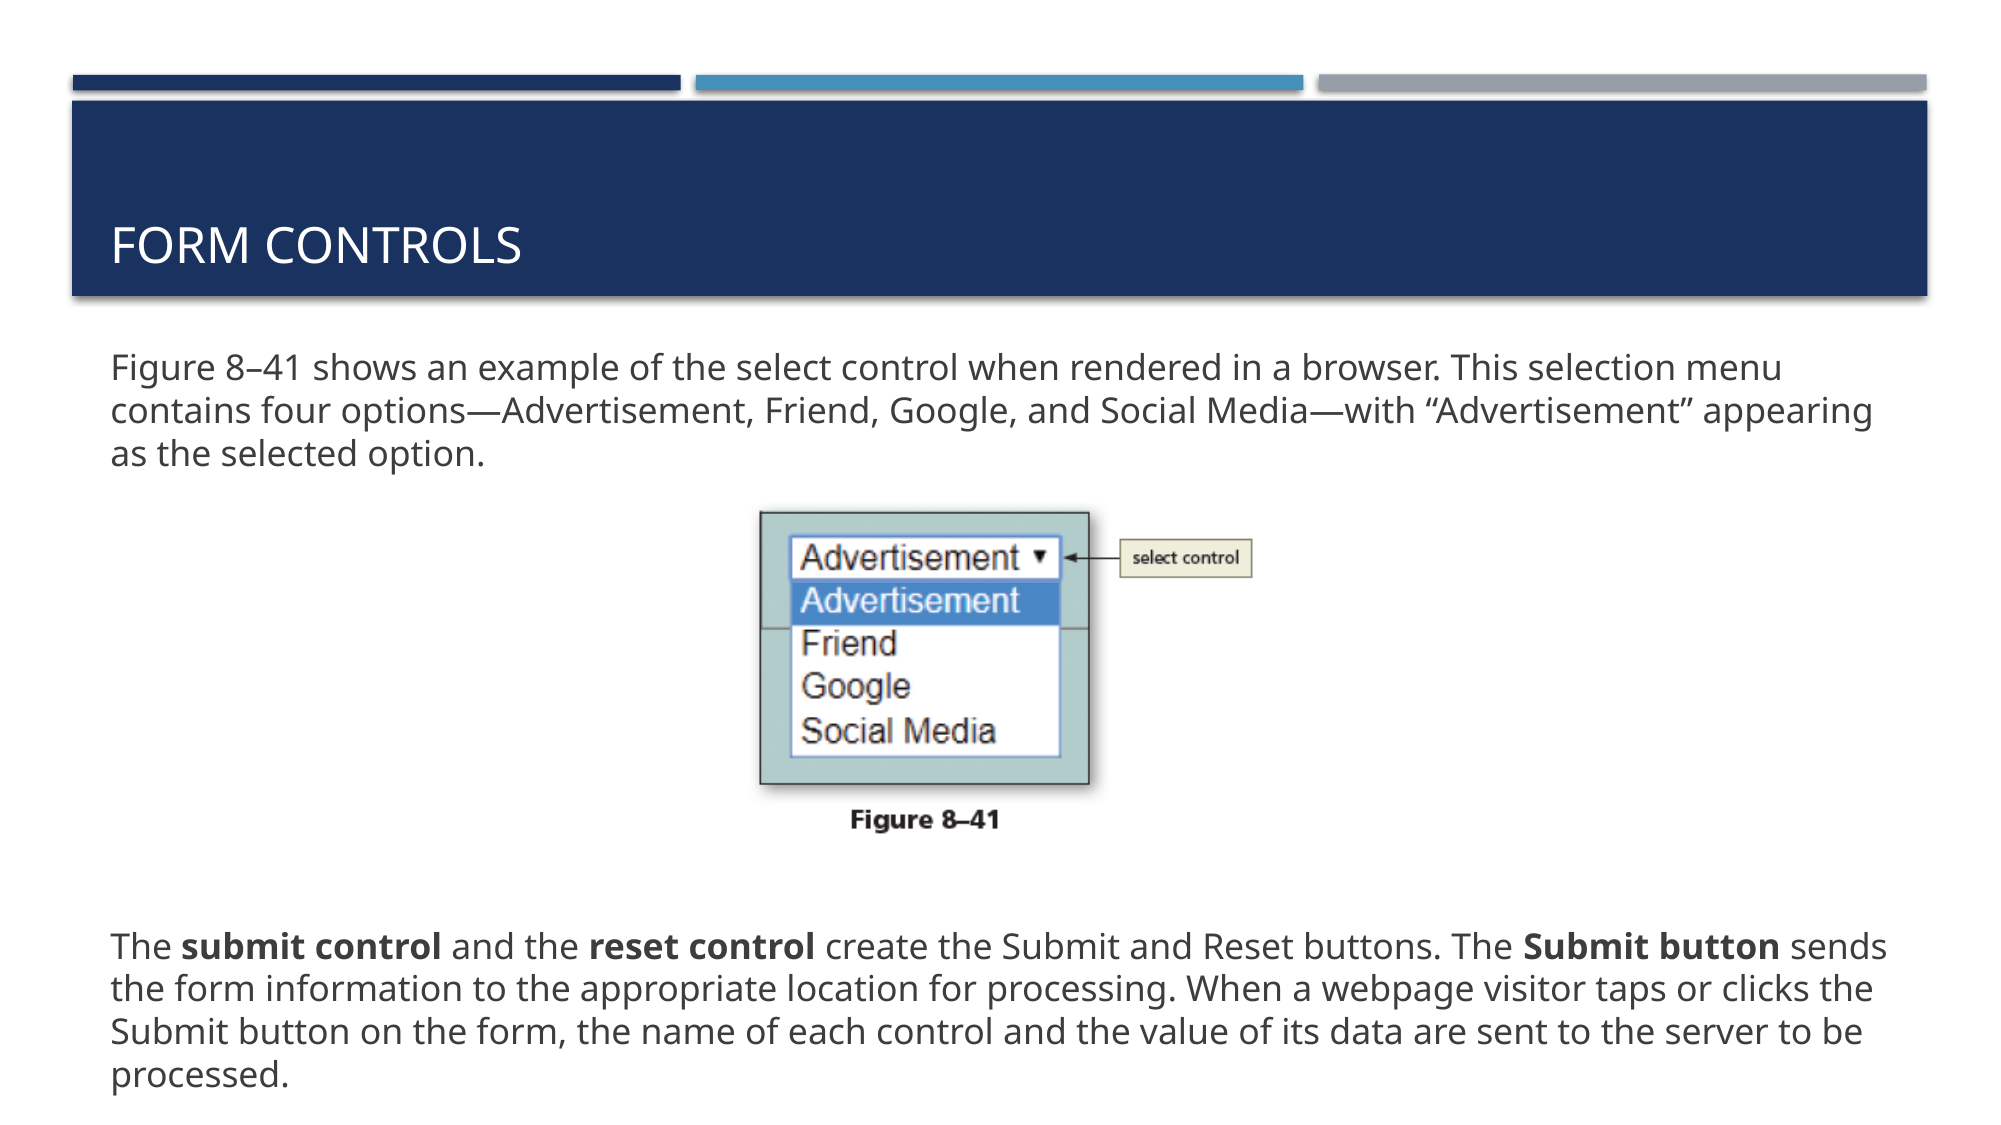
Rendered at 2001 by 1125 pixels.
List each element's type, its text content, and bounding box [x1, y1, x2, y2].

picture [740, 503, 1259, 844]
list Figure 8–41 shows an example of the select control when rendered in a browser. This selection menu contains four options—Advertisement, Friend, Google, and Social Media—with “Advertisement” appearing as the selected option. The submit control and the reset control create the Submit and Reset buttons. The Submit button sends the form information to the appropriate location for processing. When a webpage visitor taps or clicks the Submit button on the form, the name of each control and the value of its data are sent to the server to be processed. [95, 337, 1905, 1103]
title Form Controls [95, 115, 1905, 282]
